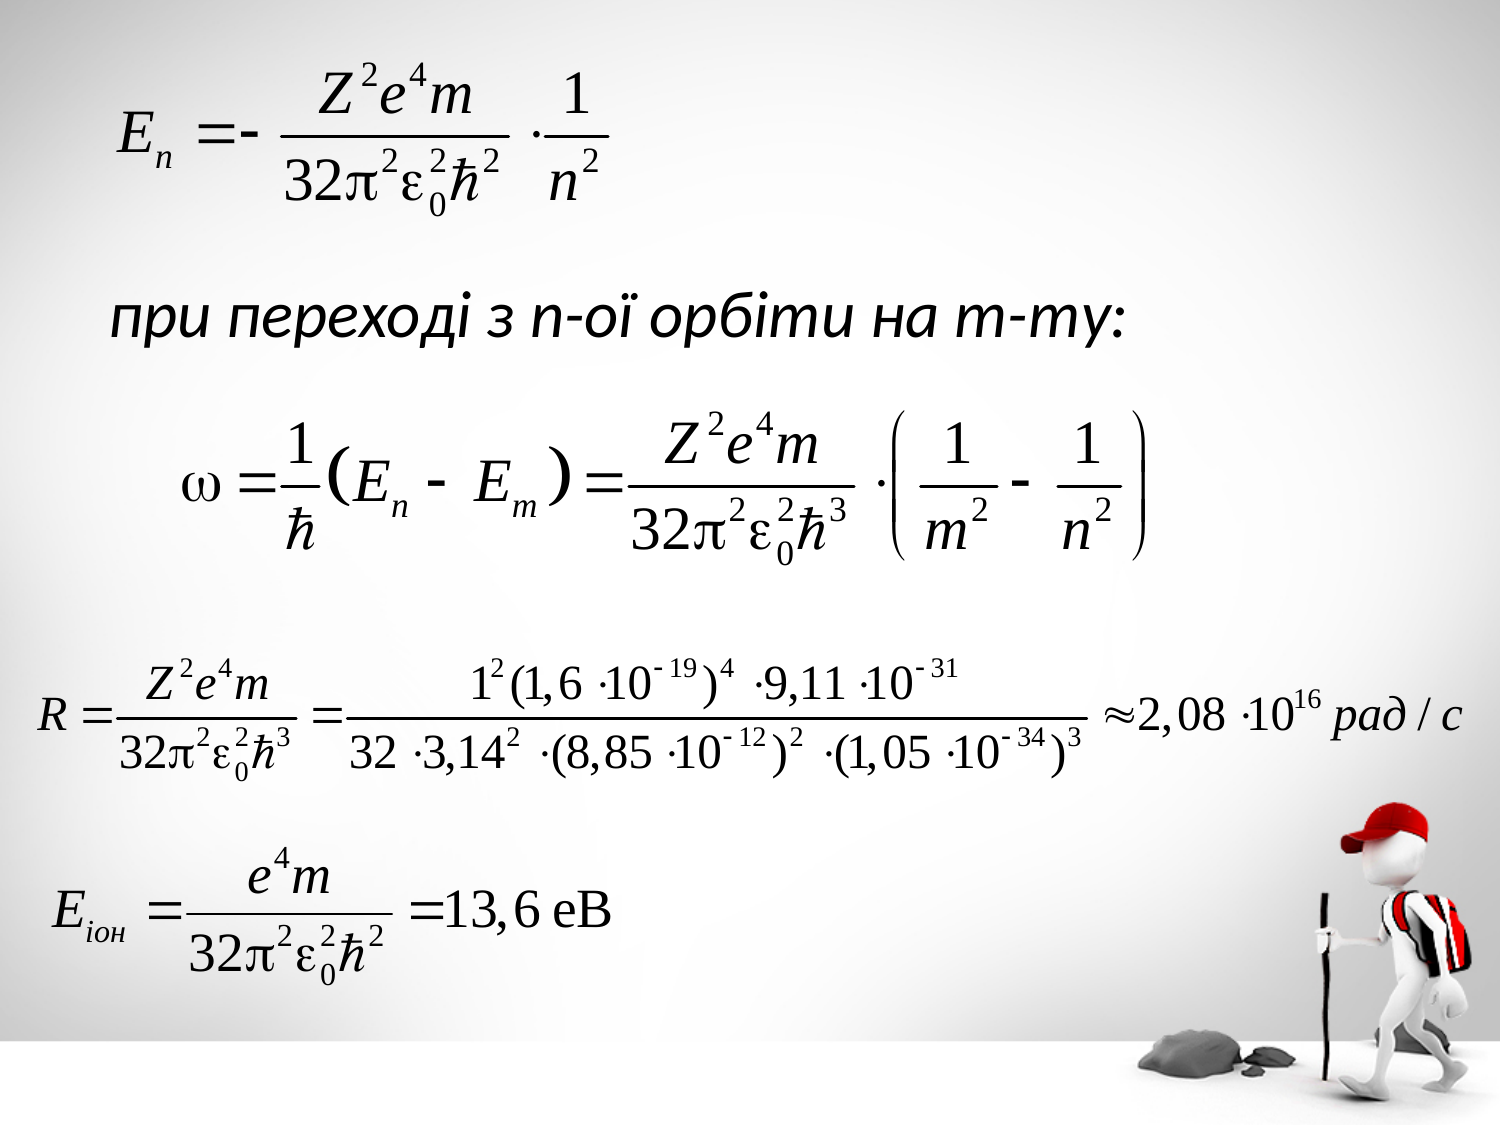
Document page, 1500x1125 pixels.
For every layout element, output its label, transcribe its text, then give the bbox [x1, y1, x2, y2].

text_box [43, 832, 620, 996]
text_box при переході з n-ої орбіти на m-ту: [94, 263, 1144, 359]
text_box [107, 46, 620, 228]
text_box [172, 395, 1161, 577]
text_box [29, 646, 1471, 791]
picture [0, 0, 1500, 1125]
